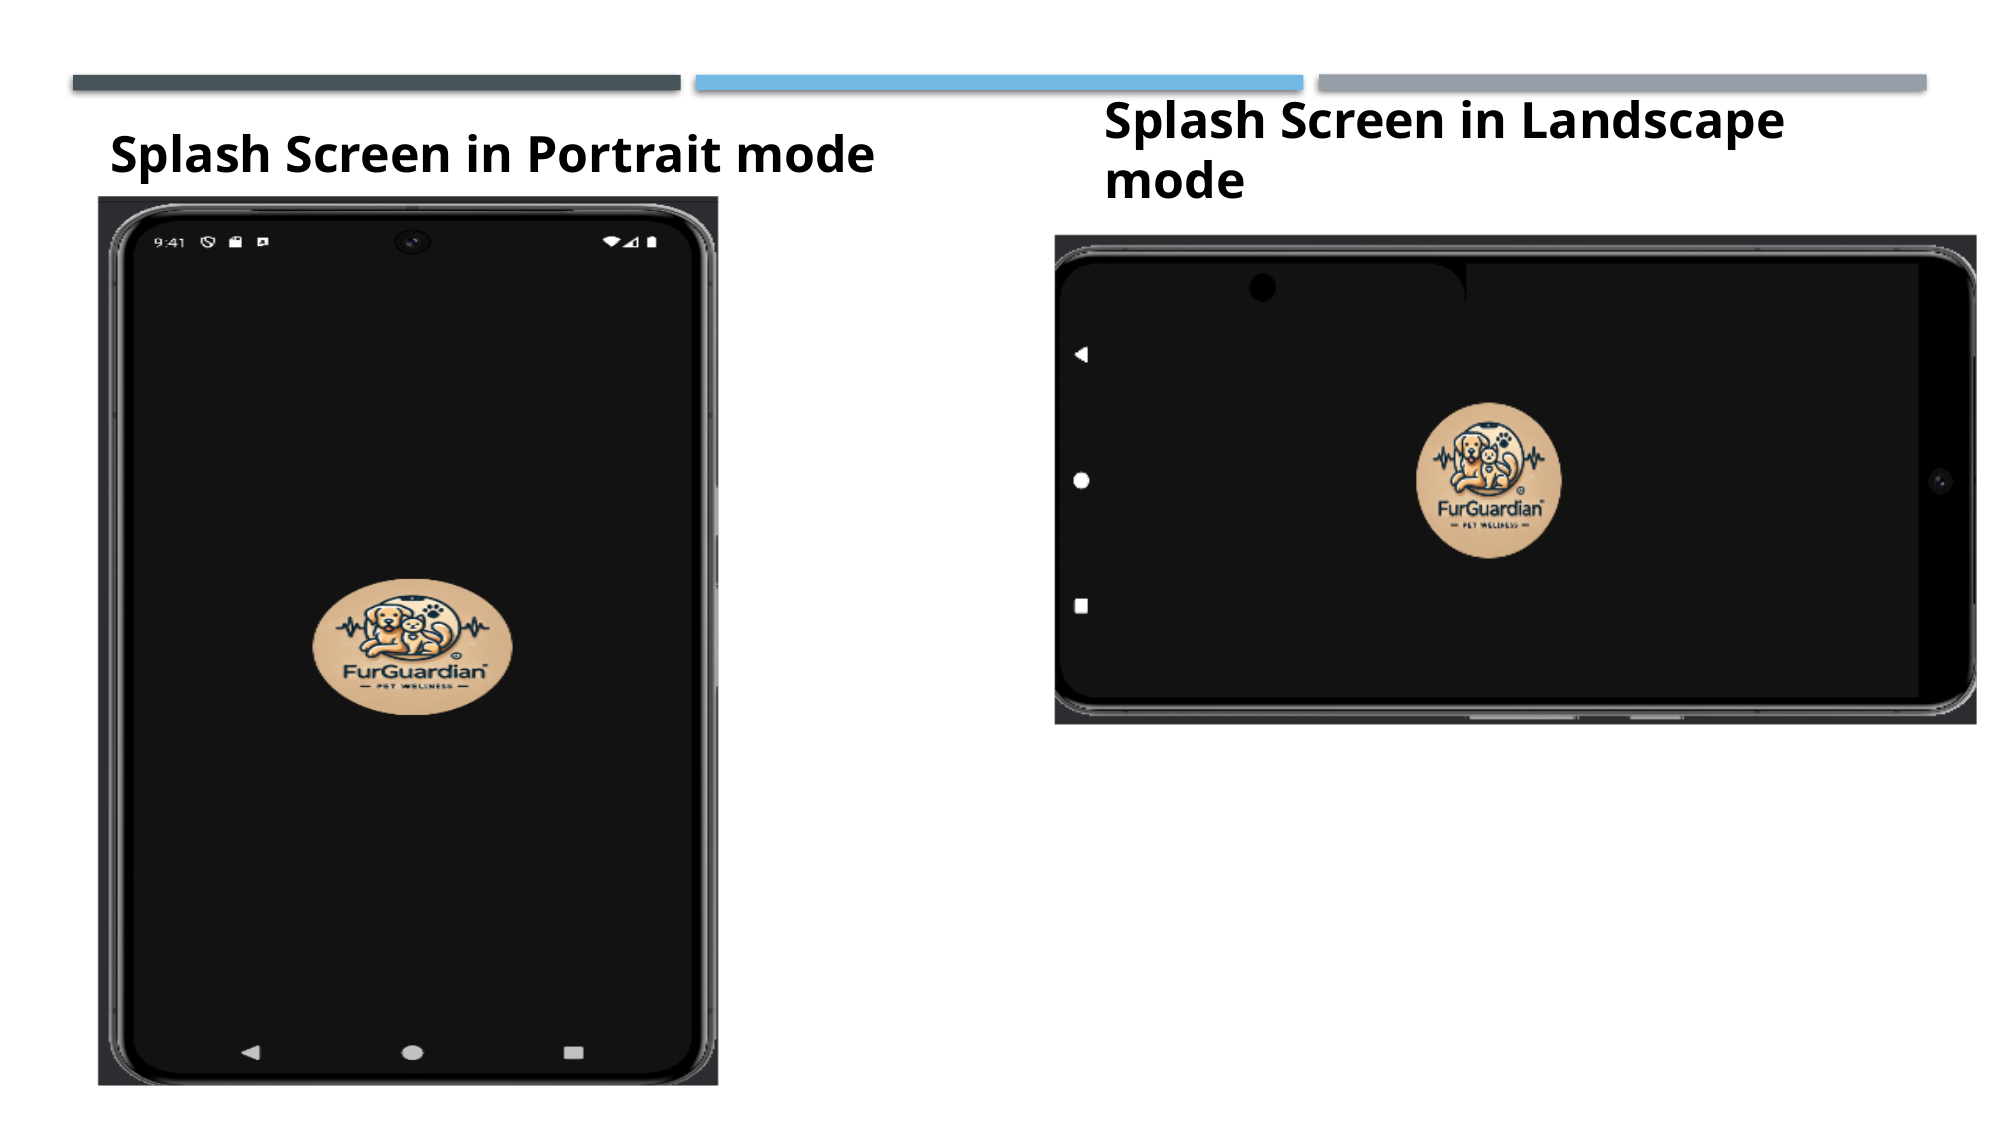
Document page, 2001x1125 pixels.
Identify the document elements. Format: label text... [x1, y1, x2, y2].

list Splash Screen in Landscape mode [1089, 103, 1942, 195]
list Splash Screen in Portrait mode [95, 103, 948, 196]
picture [1051, 231, 1980, 729]
picture [94, 193, 723, 1088]
